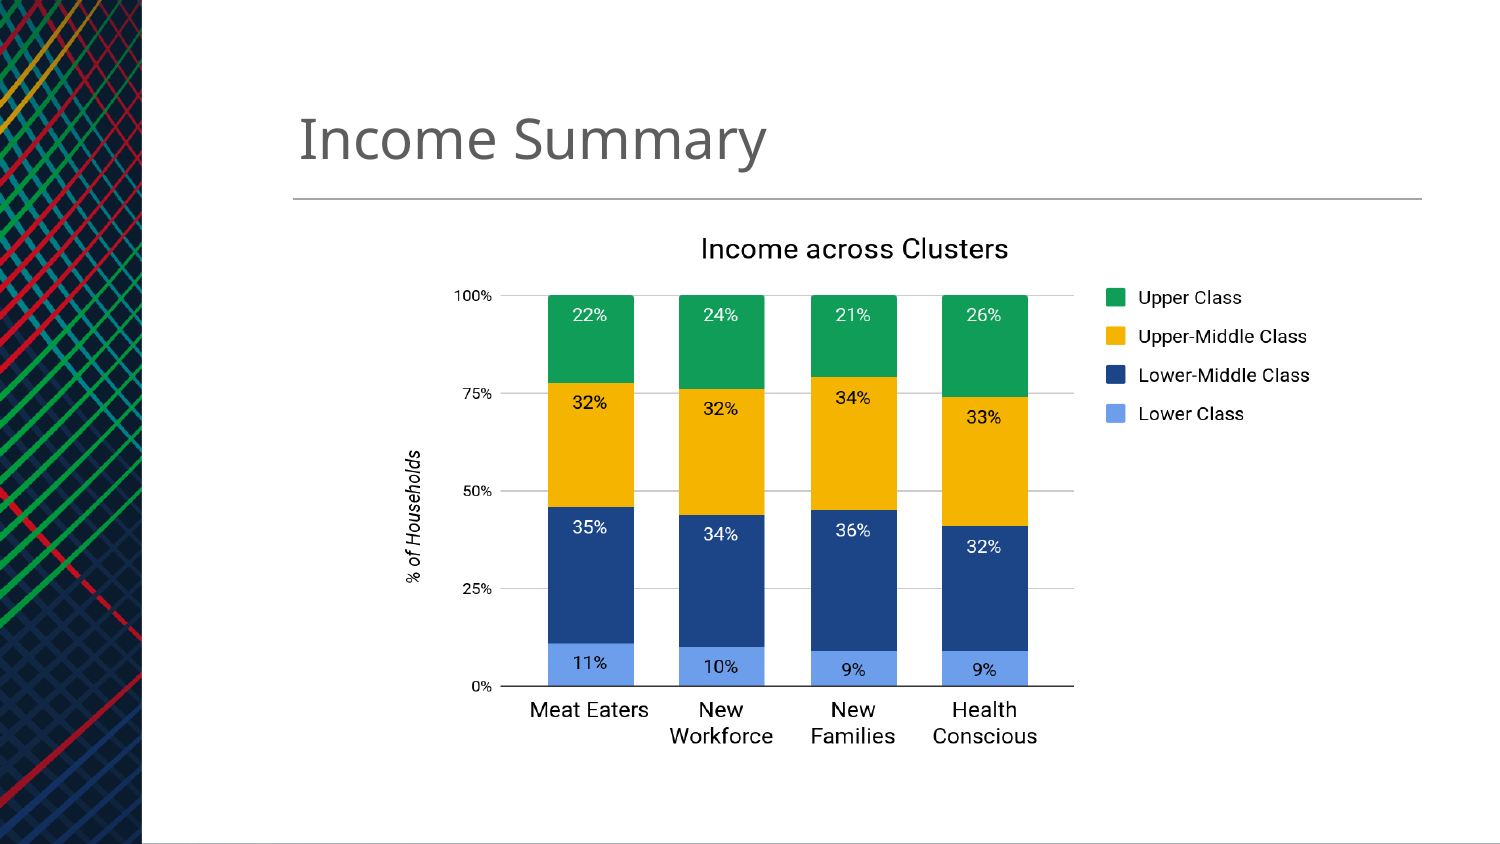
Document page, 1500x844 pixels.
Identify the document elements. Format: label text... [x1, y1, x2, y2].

list Income Summary [293, 101, 1363, 181]
picture [0, 0, 141, 844]
picture [369, 203, 1339, 779]
